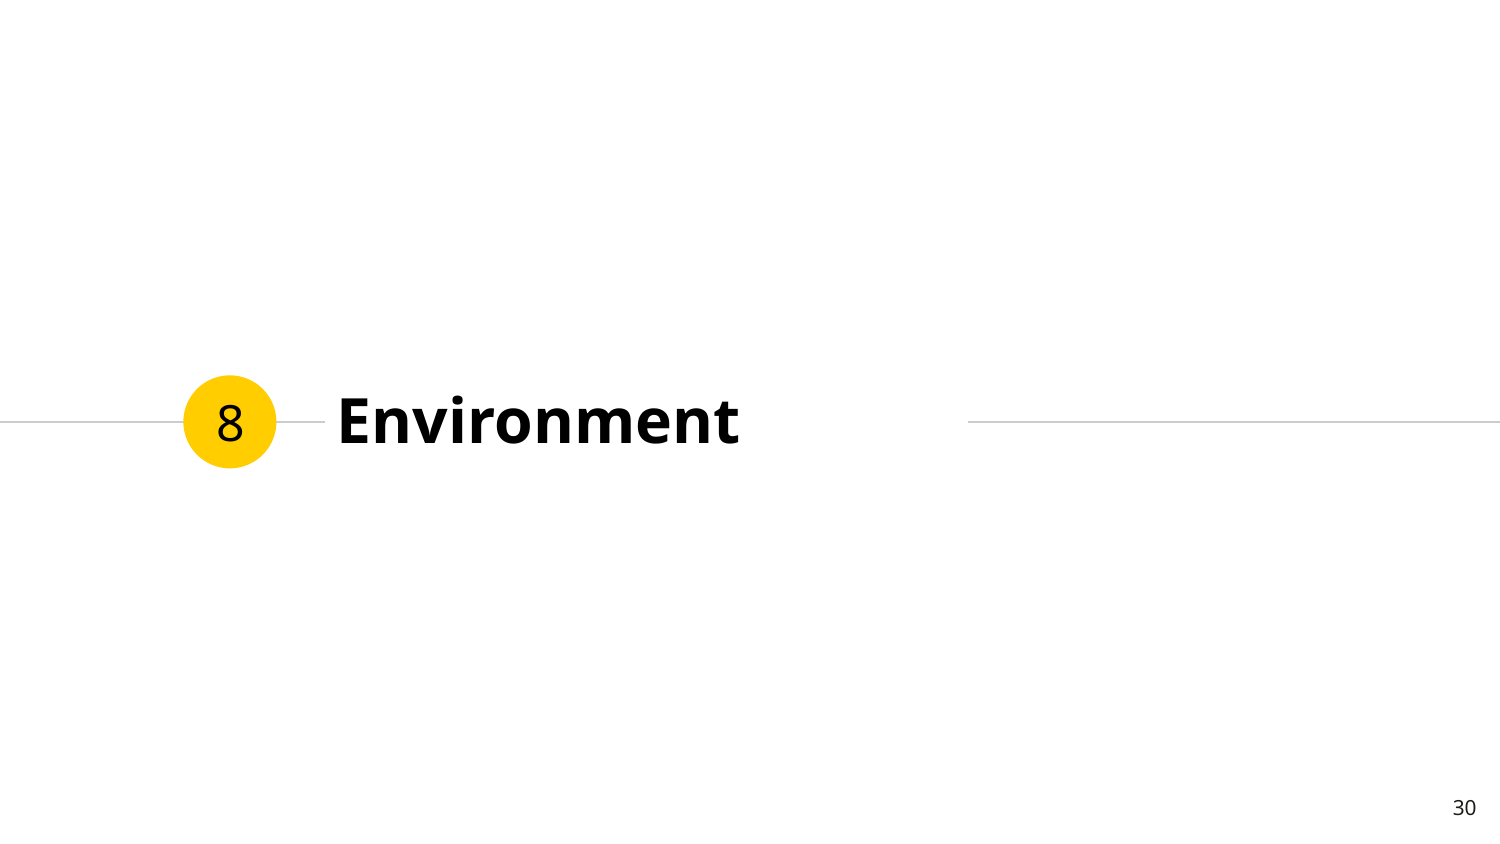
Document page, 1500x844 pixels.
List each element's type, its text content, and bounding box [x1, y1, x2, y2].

text_box 8 [186, 375, 276, 468]
slide_number 30 [1401, 779, 1492, 844]
title Environment [321, 280, 1021, 471]
